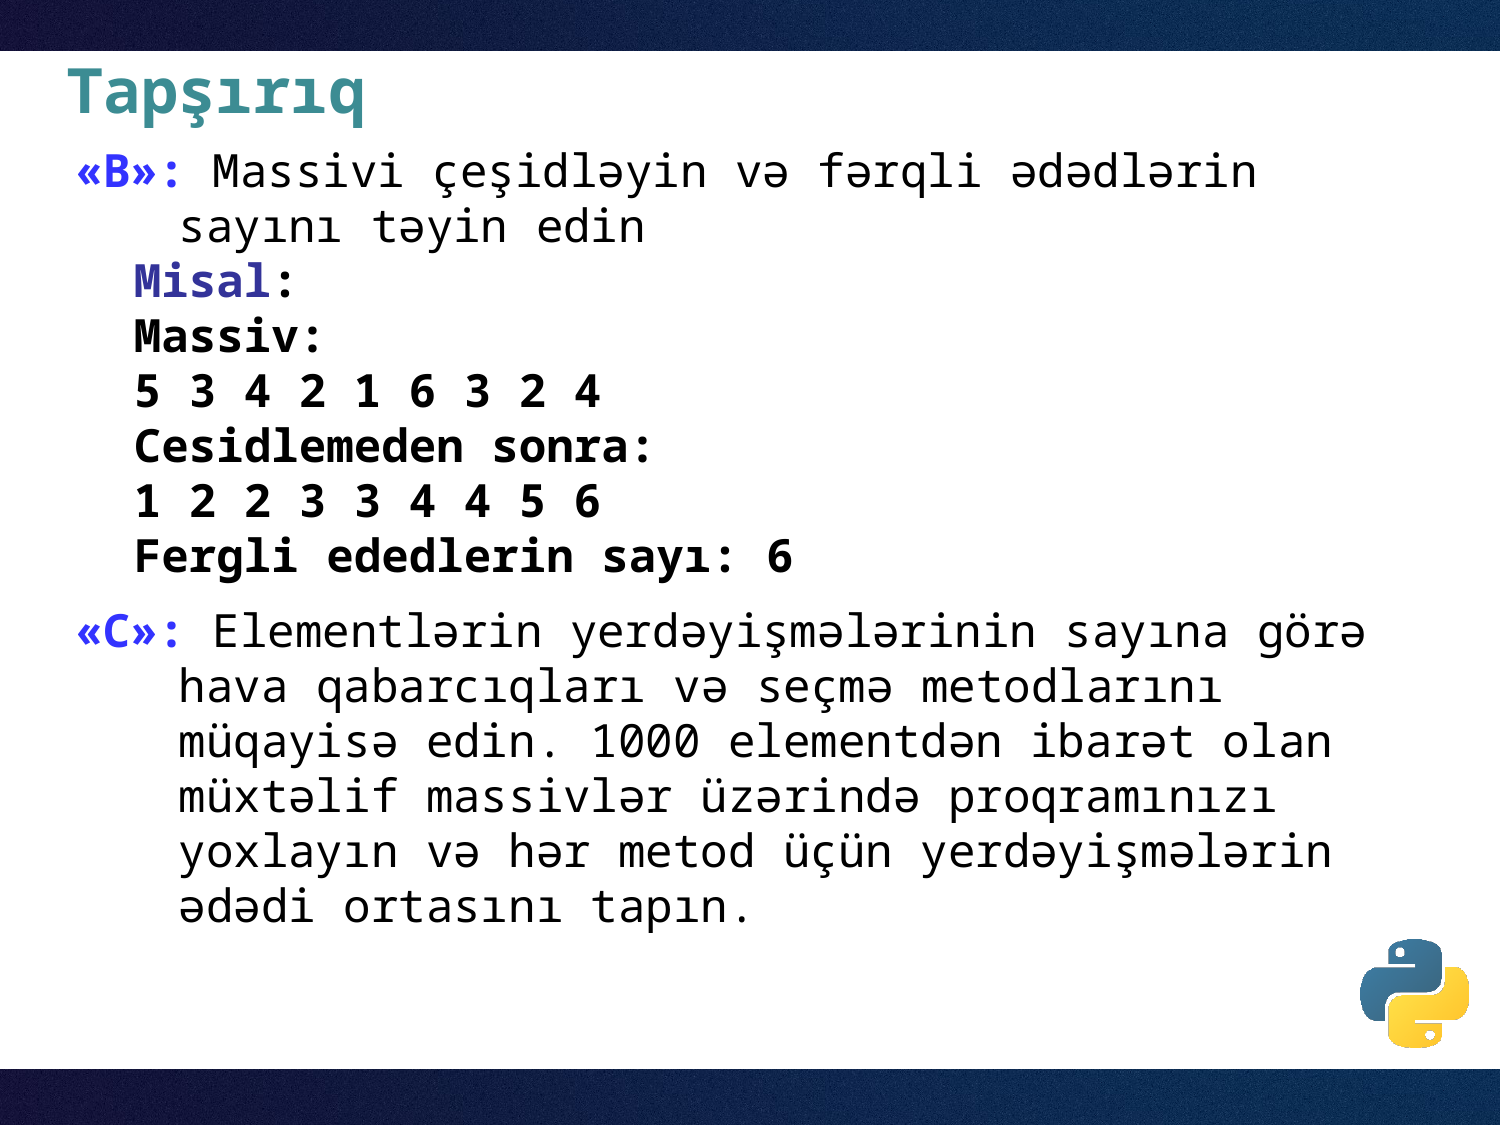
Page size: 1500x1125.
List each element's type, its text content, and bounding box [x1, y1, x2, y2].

title Tapşırıq [51, 49, 1425, 127]
text_box «C»: Elementlərin yerdəyişmələrinin sayına görə hava qabarcıqları və seçmə metodlarını müqayisə edin. 1000 elementdən ibarət olan müxtəlif massivlər üzərində proqramınızı yoxlayın və hər metod üçün yerdəyişmələrin ədədi ortasını tapın. [60, 594, 1442, 940]
picture [0, 1069, 1500, 1125]
picture [0, 0, 1500, 51]
picture [1360, 939, 1469, 1048]
text_box «B»: Massivi çeşidləyin və fərqli ədədlərin sayını təyin edin Misal: Massiv: 5 3 4 2 1 6 3 2 4 Cesidlemeden sonra: 1 2 2 3 3 4 4 5 6 Fergli ededlerin sayı: 6 [60, 134, 1442, 589]
